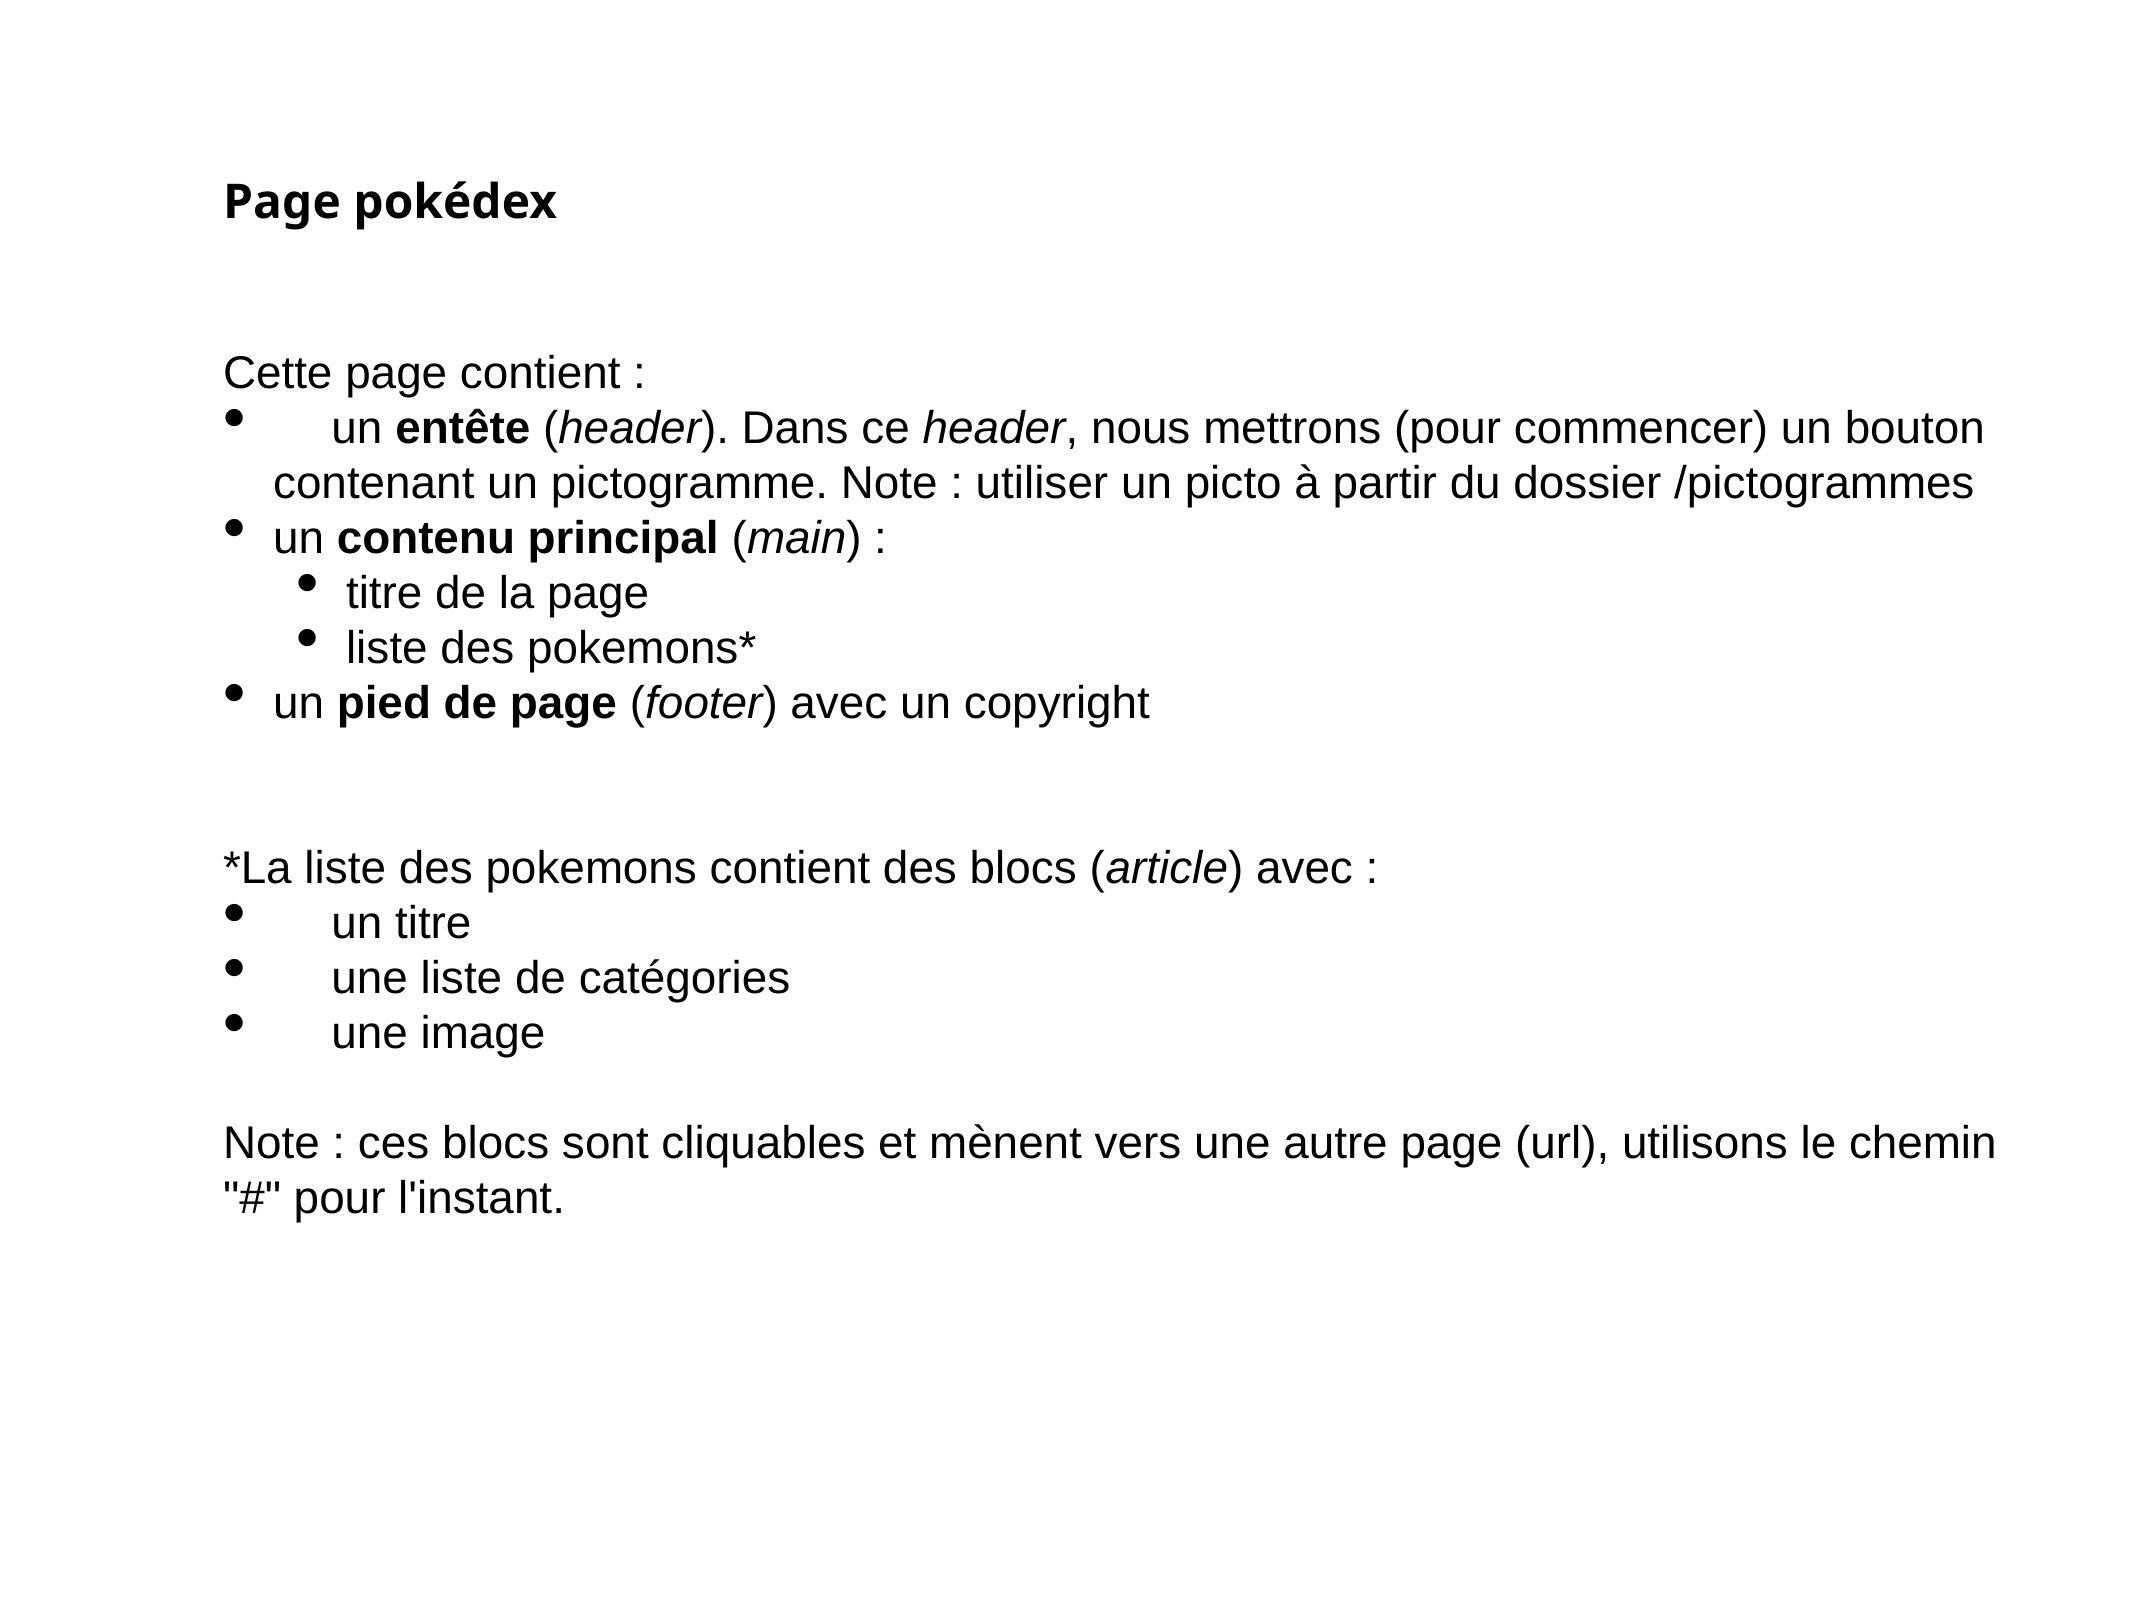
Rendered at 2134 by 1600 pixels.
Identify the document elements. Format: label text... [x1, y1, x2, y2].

text_box Page pokédex Cette page contient : un entête (header). Dans ce header, nous mettrons (pour commencer) un bouton contenant un pictogramme. Note : utiliser un picto à partir du dossier /pictogrammes un contenu principal (main) : titre de la page liste des pokemons* un pied de page (footer) avec un copyright *La liste des pokemons contient des blocs (article) avec : un titre une liste de catégories une image Note : ces blocs sont cliquables et mènent vers une autre page (url), utilisons le chemin "#" pour l'instant. [214, 162, 2010, 1232]
